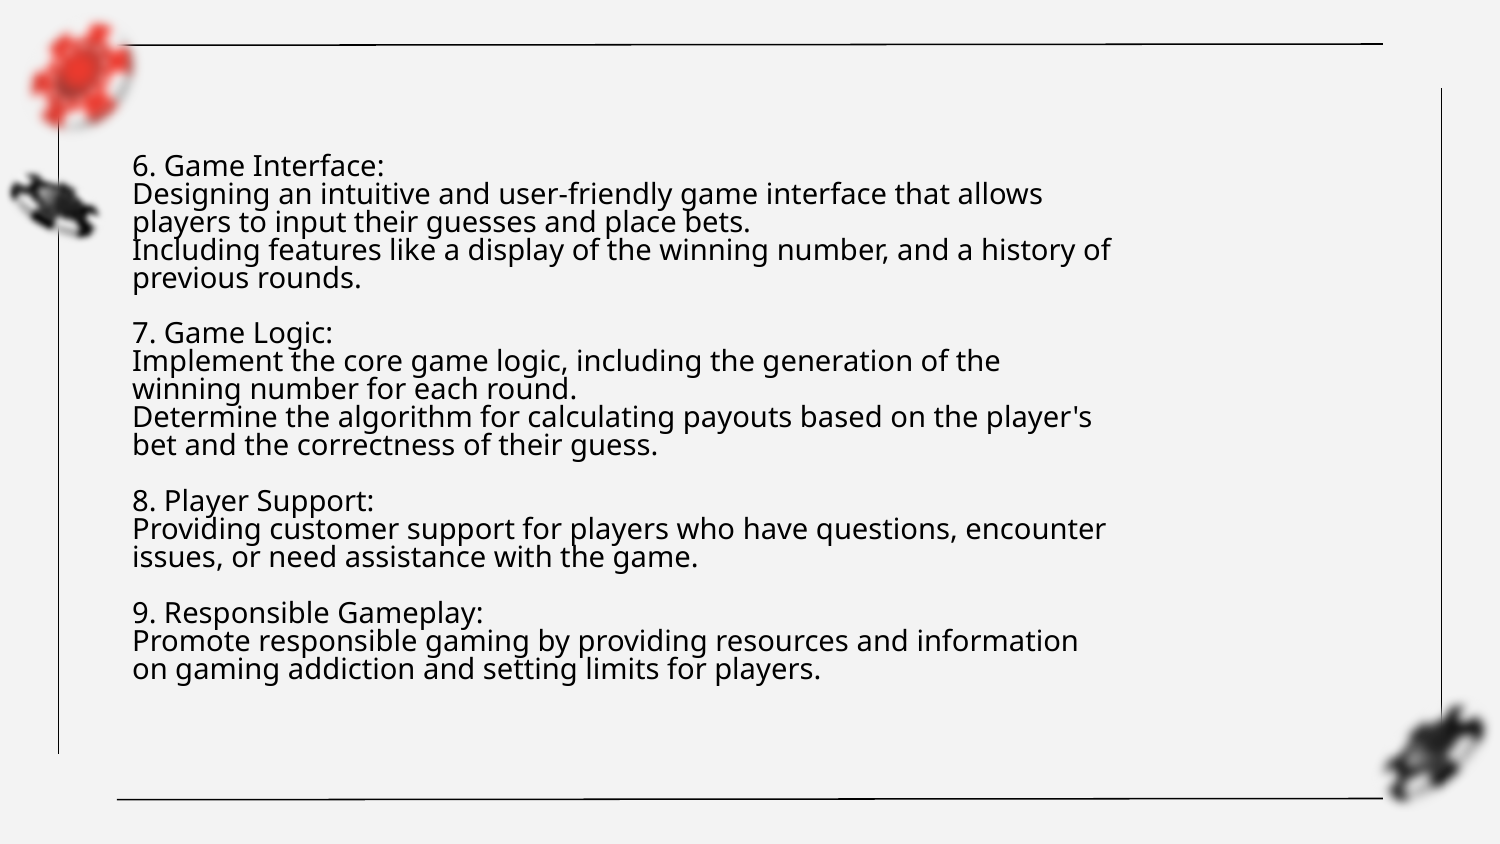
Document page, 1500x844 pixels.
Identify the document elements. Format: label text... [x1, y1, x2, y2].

picture [3, 166, 107, 245]
picture [19, 11, 146, 142]
picture [1370, 693, 1496, 813]
title 6. Game Interface: Designing an intuitive and user-friendly game interface that allows players to input their guesses and place bets. Including features like a display of the winning number, and a history of previous rounds. 7. Game Logic: Implement the core game logic, including the generation of the winning number for each round. Determine the algorithm for calculating payouts based on the player's bet and the correctness of their guess. 8. Player Support: Providing customer support for players who have questions, encounter issues, or need assistance with the game. 9. Responsible Gameplay: Promote responsible gaming by providing resources and information on gaming addiction and setting limits for players. [117, 19, 1133, 820]
